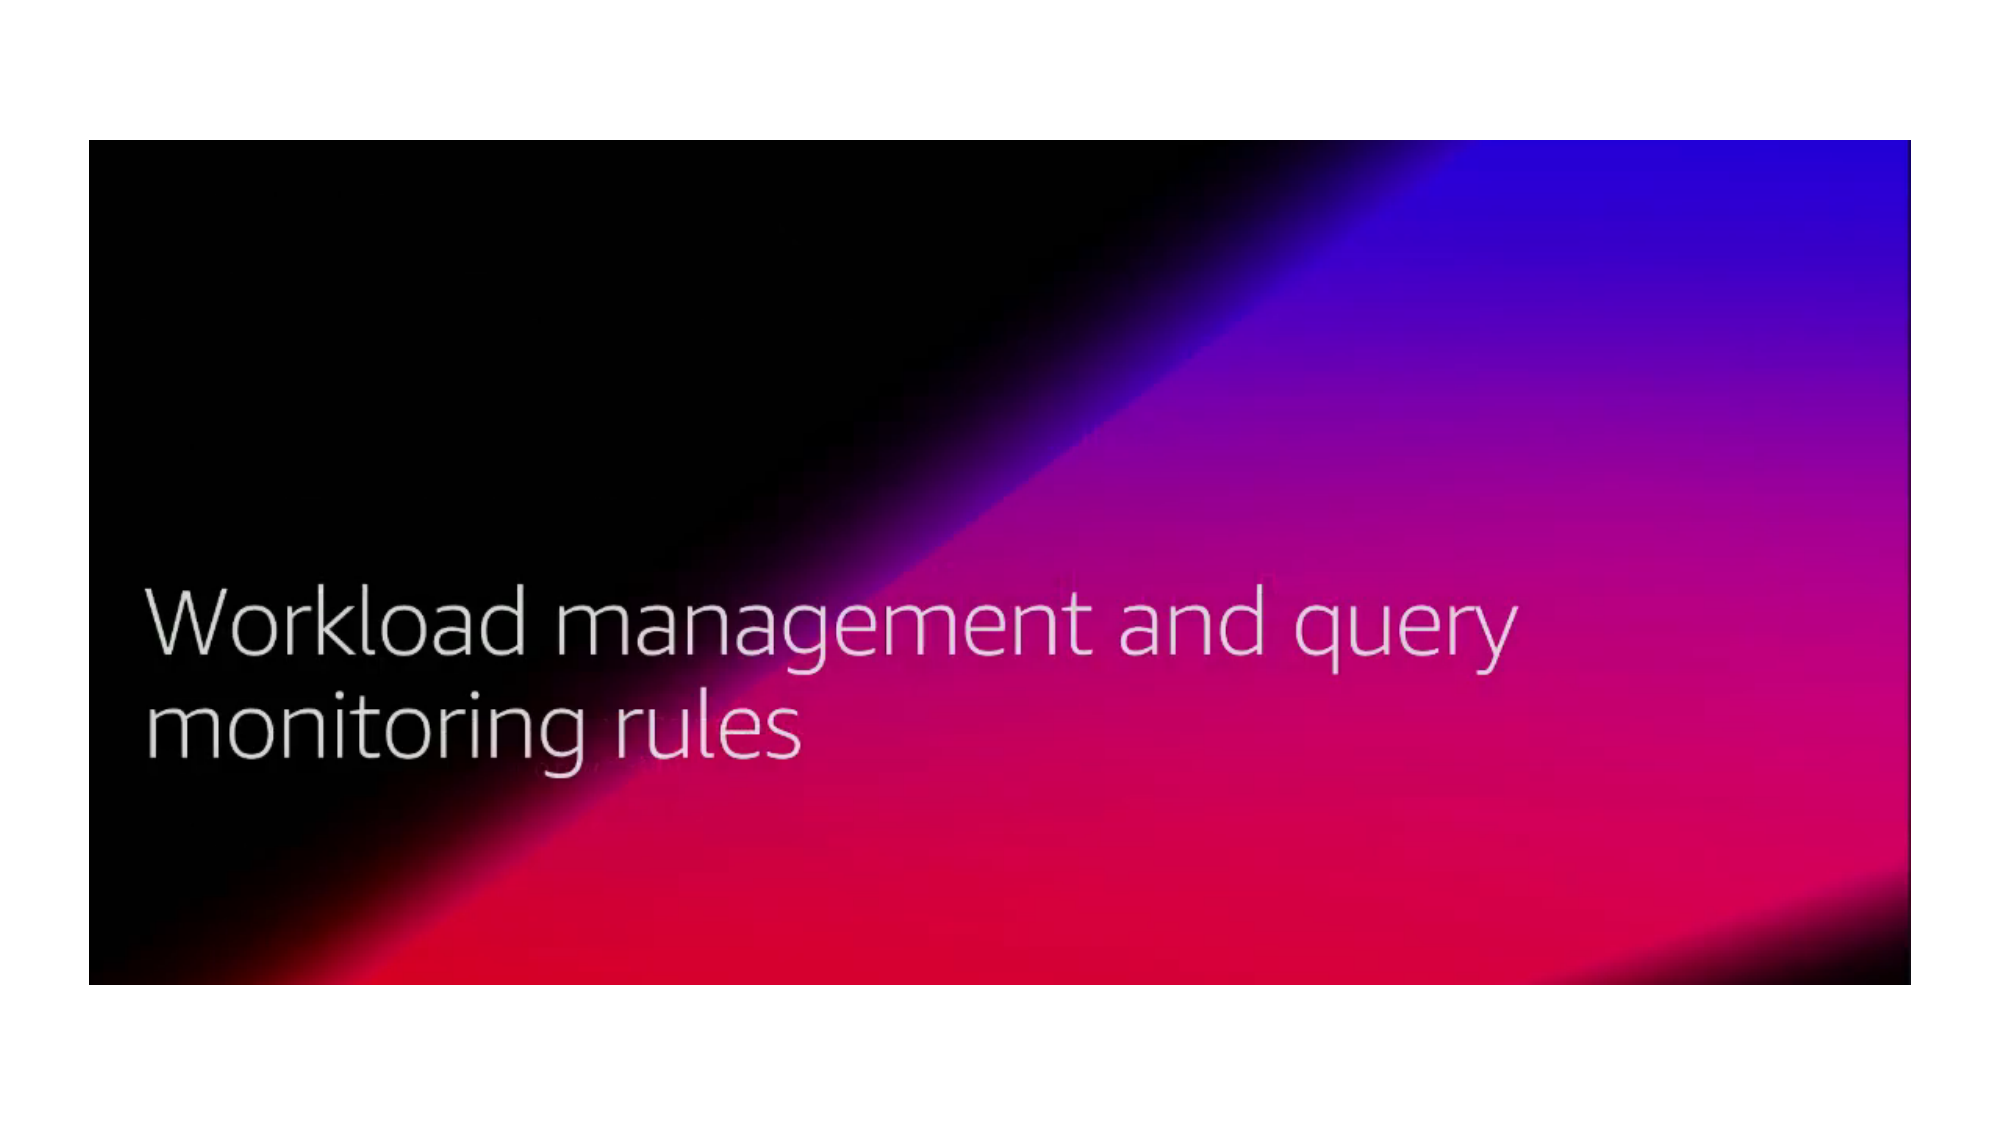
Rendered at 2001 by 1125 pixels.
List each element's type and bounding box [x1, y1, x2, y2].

picture [89, 140, 1911, 985]
